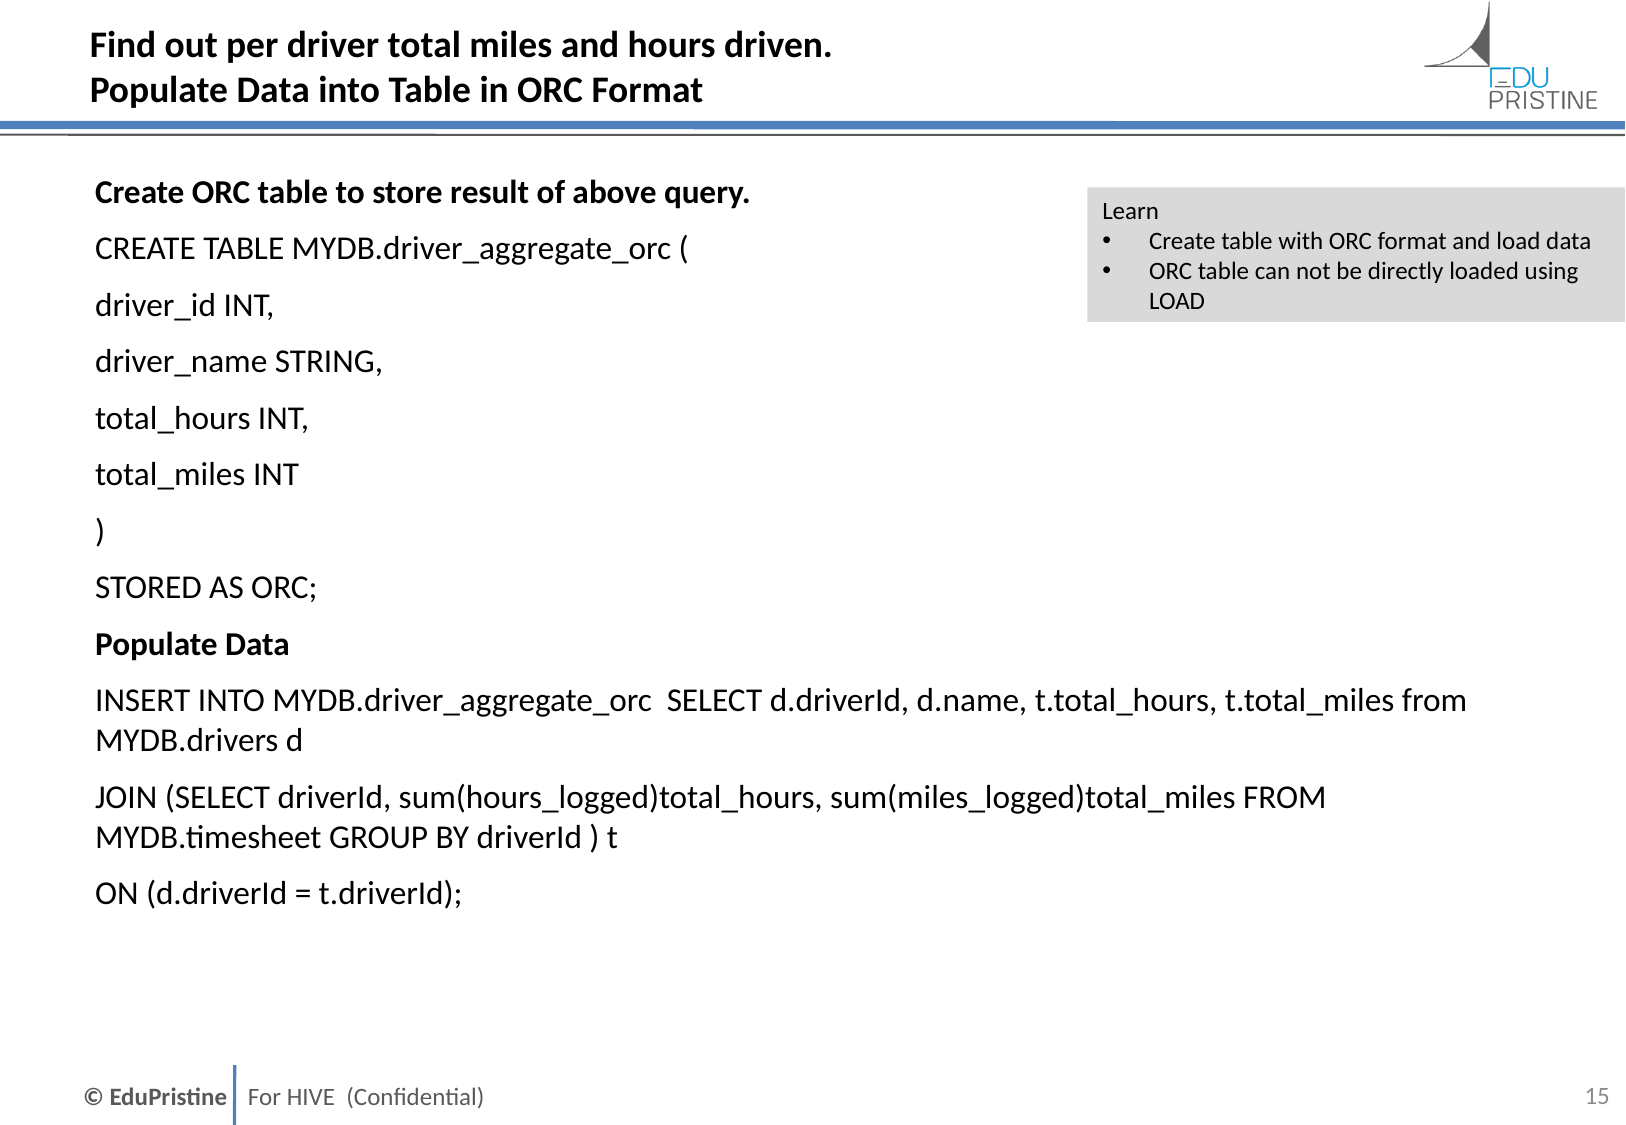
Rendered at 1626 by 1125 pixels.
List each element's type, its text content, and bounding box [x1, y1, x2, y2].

text_box Learn Create table with ORC format and load data ORC table can not be directly loaded using LOAD [1087, 187, 1625, 322]
list Create ORC table to store result of above query. CREATE TABLE MYDB.driver_aggregate_orc ( driver_id INT, driver_name STRING, total_hours INT, total_miles INT ) STORED AS ORC; Populate Data INSERT INTO MYDB.driver_aggregate_orc SELECT d.driverId, d.name, t.total_hours, t.total_miles from MYDB.drivers d JOIN (SELECT driverId, sum(hours_logged)total_hours, sum(miles_logged)total_miles FROM MYDB.timesheet GROUP BY driverId ) t ON (d.driverId = t.driverId); [87, 162, 1550, 1038]
slide_number 14 [1543, 1065, 1625, 1125]
picture [1424, 1, 1597, 109]
text_box Find out per driver total miles and hours driven. Populate Data into Table in ORC Format [74, 12, 1200, 118]
